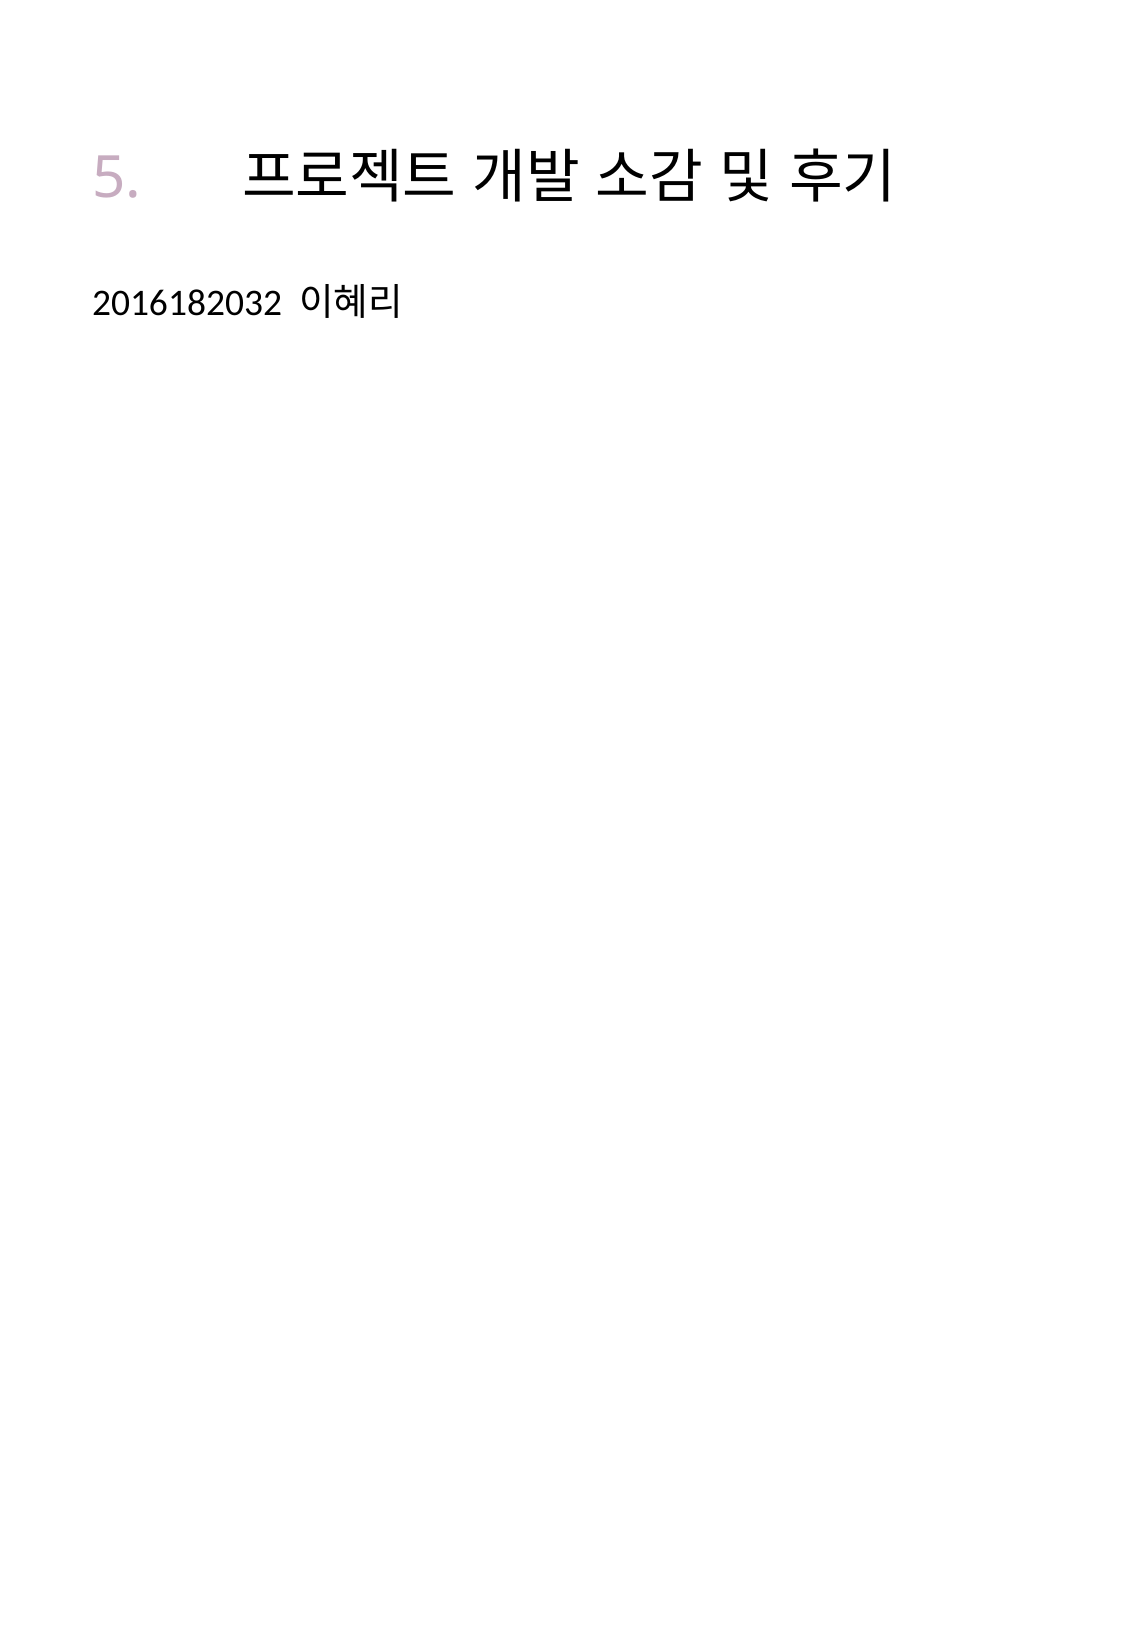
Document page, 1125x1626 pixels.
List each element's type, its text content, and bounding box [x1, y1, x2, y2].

title 5. 프로젝트 개발 소감 및 후기 [77, 86, 1048, 270]
text_box 2016182032 이혜리 [77, 270, 1048, 376]
